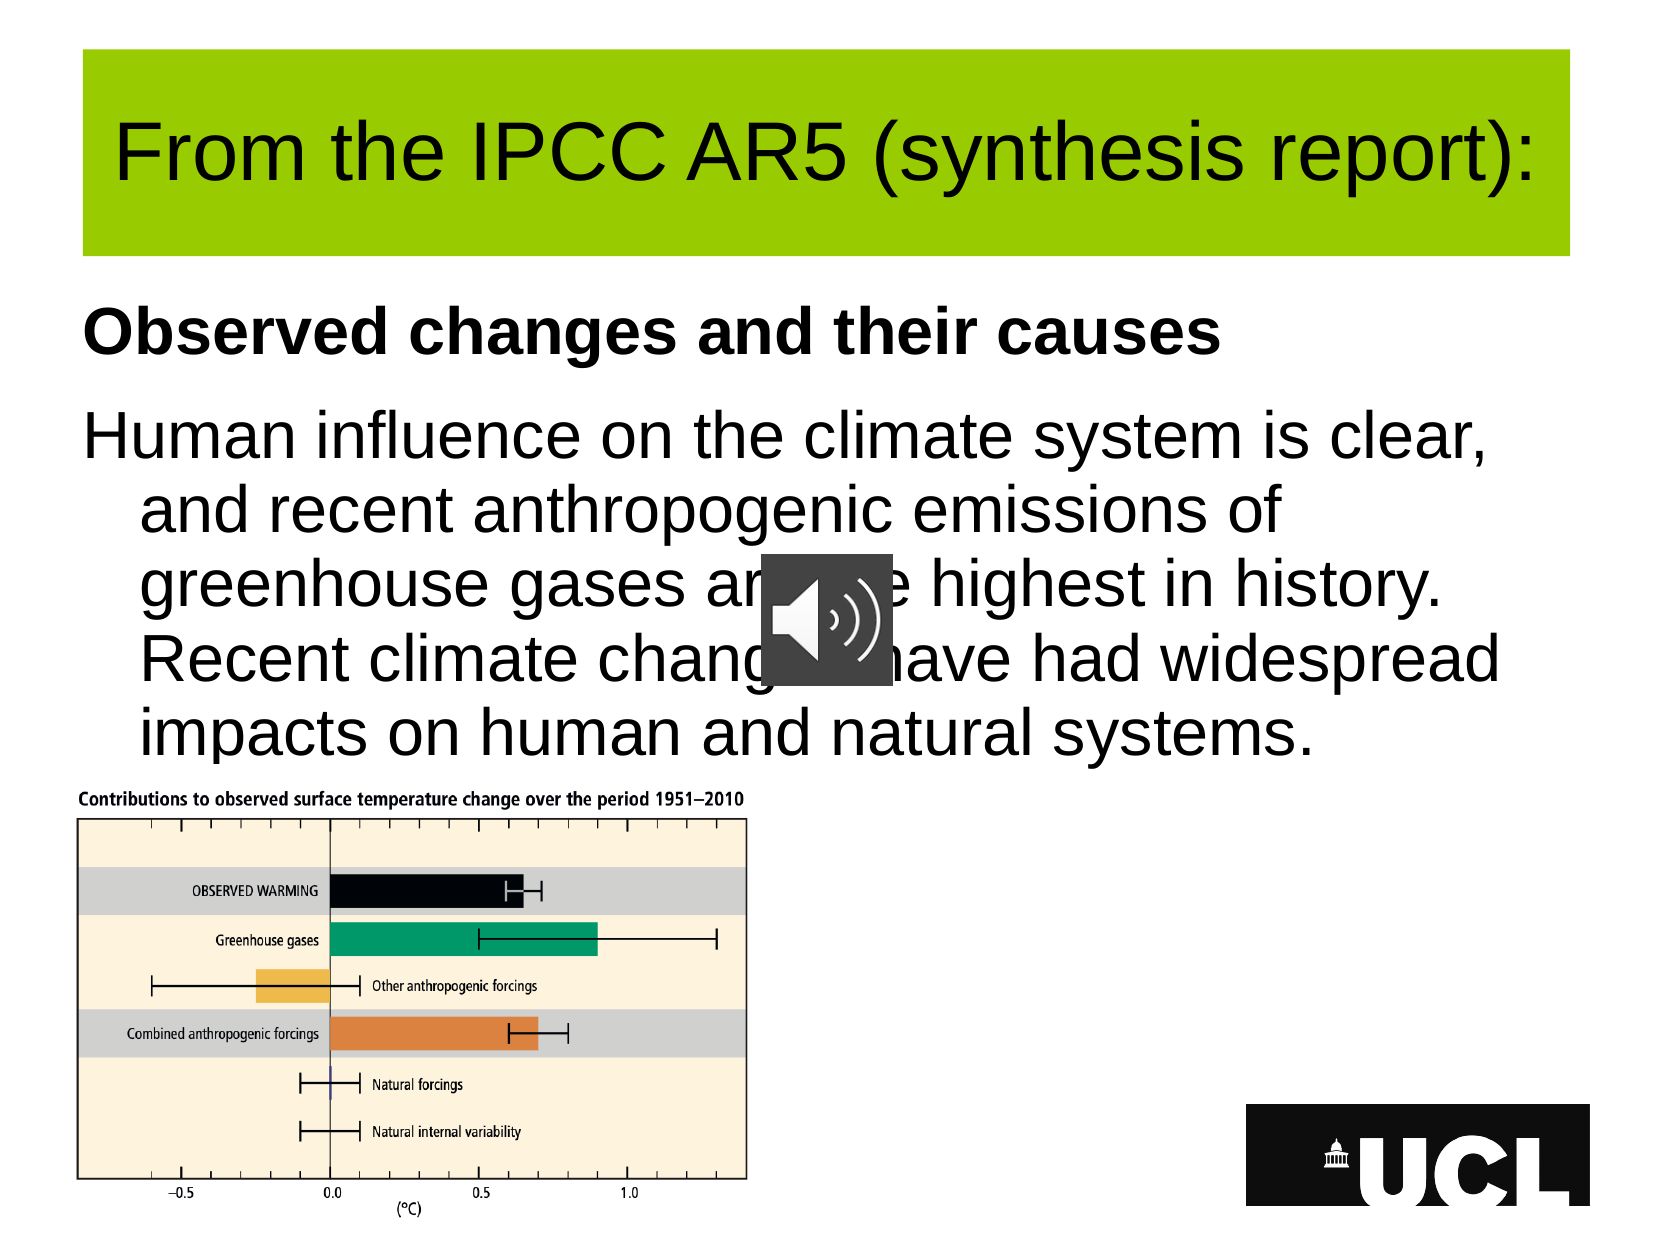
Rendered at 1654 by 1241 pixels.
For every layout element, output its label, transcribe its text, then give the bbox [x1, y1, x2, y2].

title From the IPCC AR5 (synthesis report): [82, 49, 1571, 257]
list Observed changes and their causes Human influence on the climate system is clear, and recent anthropogenic emissions of greenhouse gases are the highest in history. Recent climate changes have had widespread impacts on human and natural systems. [82, 289, 1571, 1109]
picture [759, 553, 894, 687]
picture [0, 764, 824, 1241]
picture [1246, 1104, 1590, 1206]
